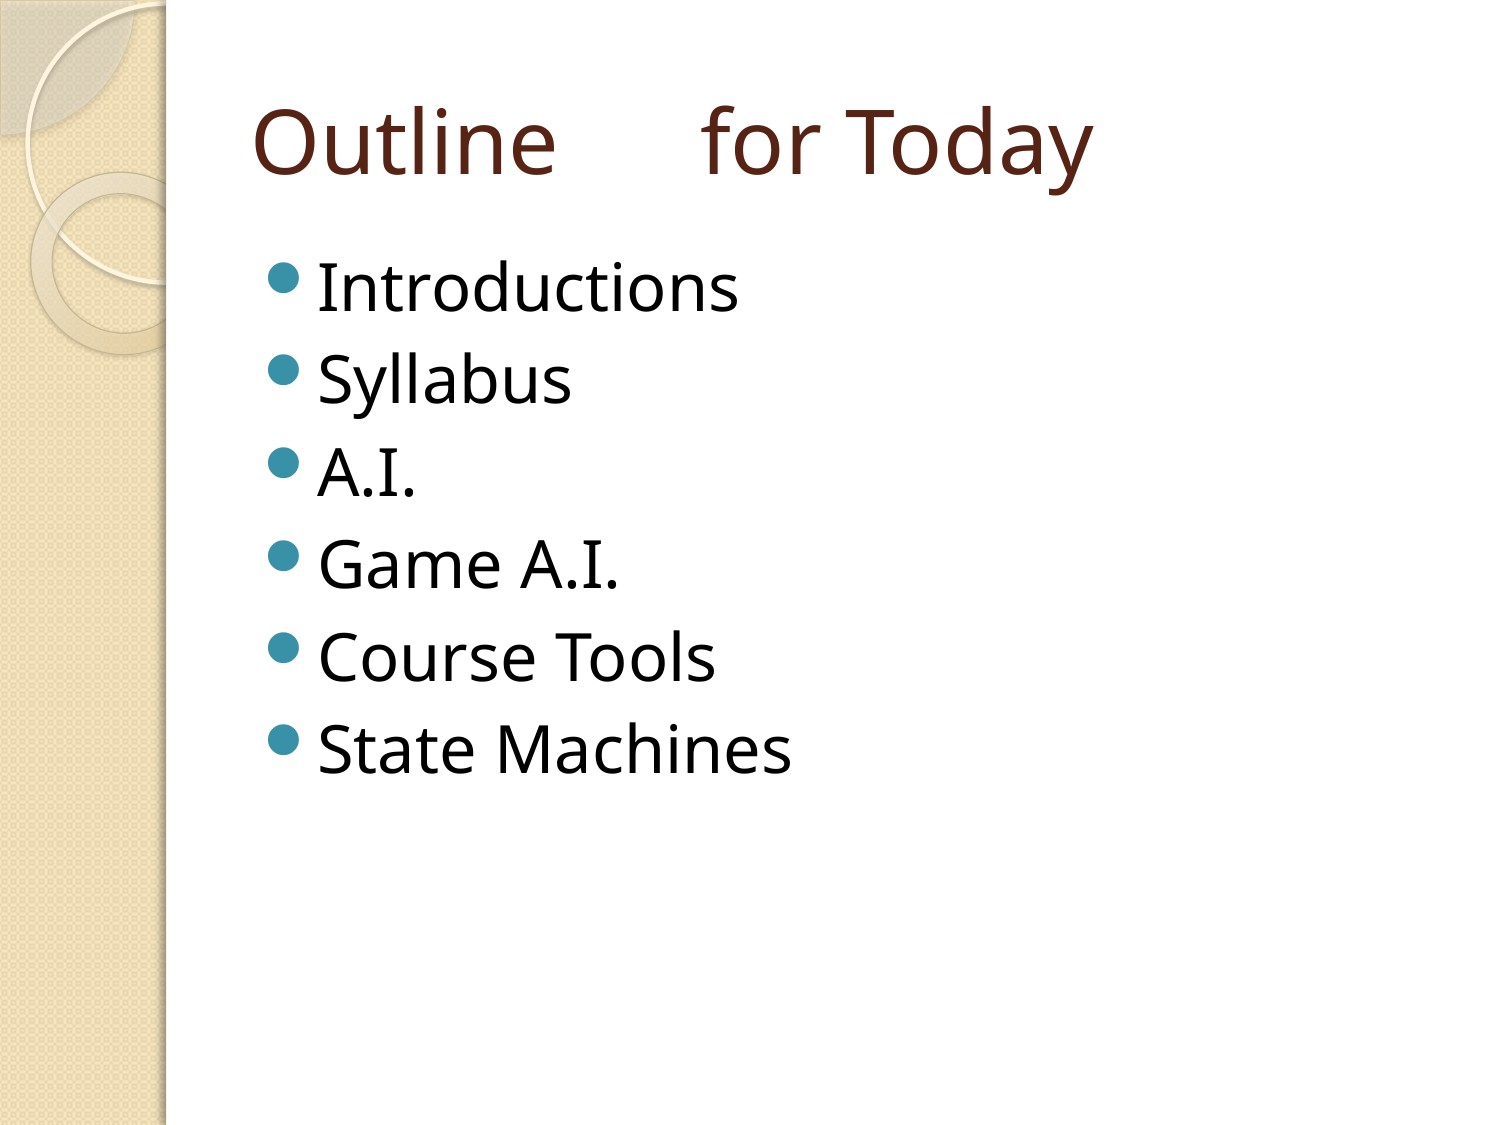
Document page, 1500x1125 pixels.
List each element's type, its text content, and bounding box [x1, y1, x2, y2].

title Outline for Today [235, 45, 1466, 233]
list Introductions Syllabus A.I. Game A.I. Course Tools State Machines [235, 237, 1466, 1025]
